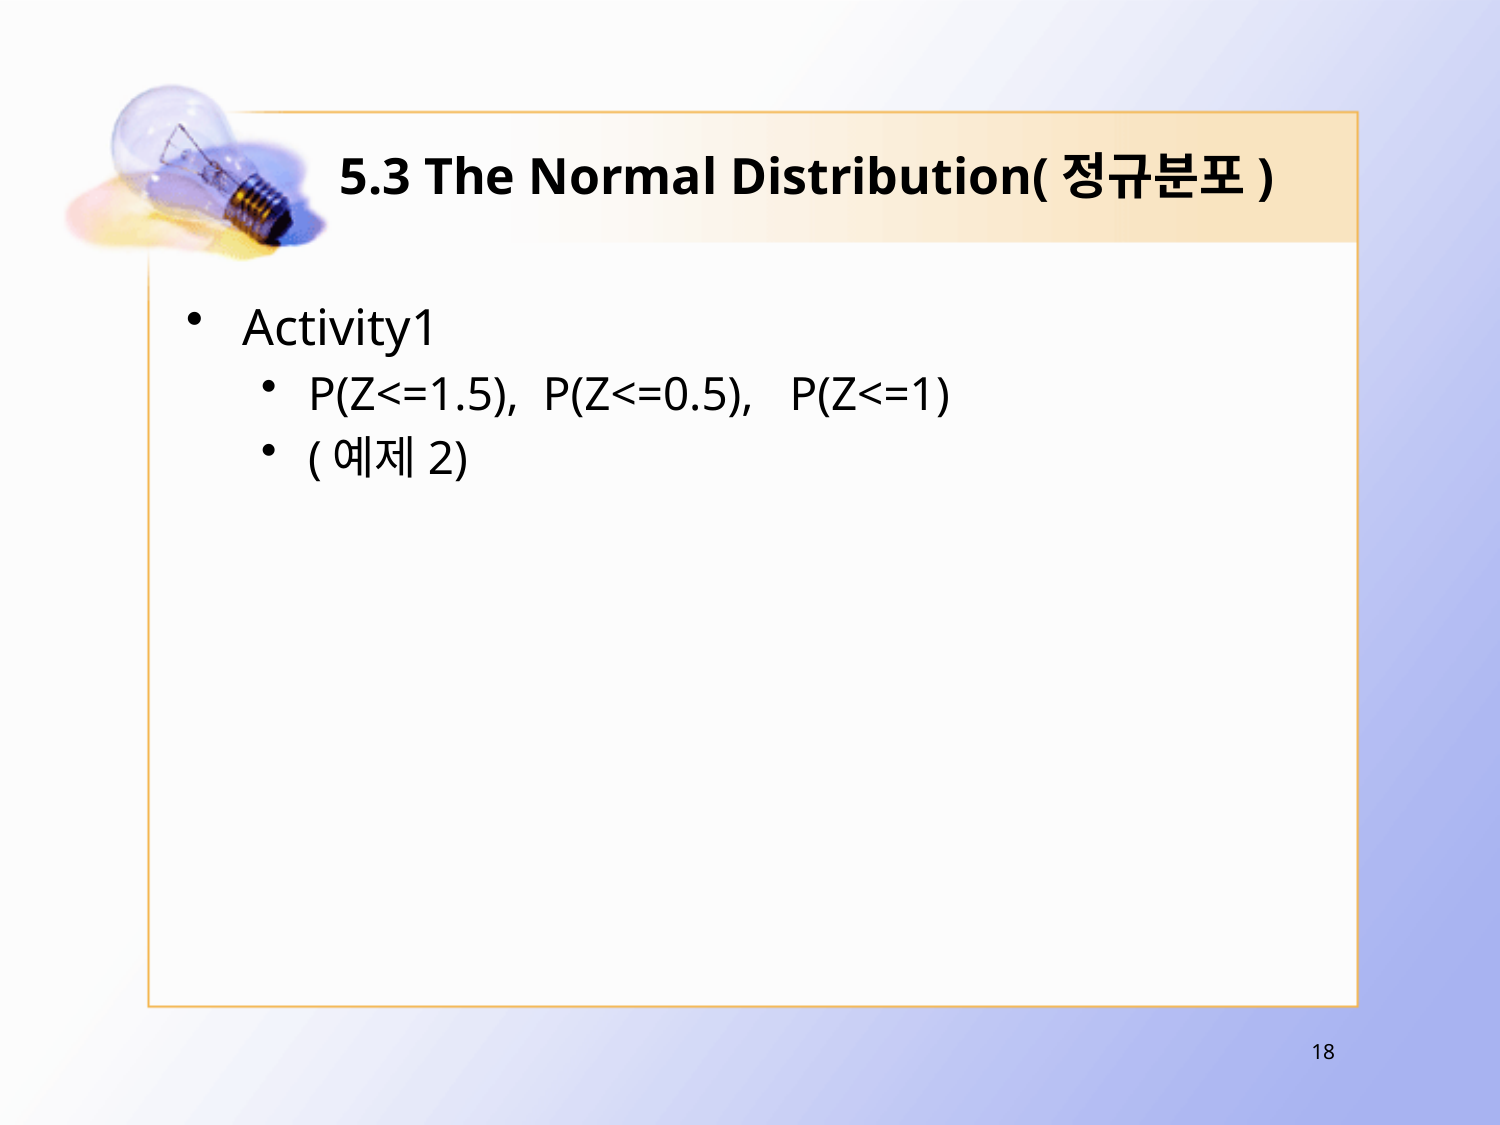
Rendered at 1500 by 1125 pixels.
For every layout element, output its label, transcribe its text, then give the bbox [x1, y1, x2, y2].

title 5.3 The Normal Distribution(정규분포) [324, 134, 1459, 222]
picture [0, 0, 1500, 1125]
list Activity1 P(Z<=1.5), P(Z<=0.5), P(Z<=1) (예제2) [171, 287, 1329, 925]
slide_number 18 [1237, 1025, 1350, 1075]
